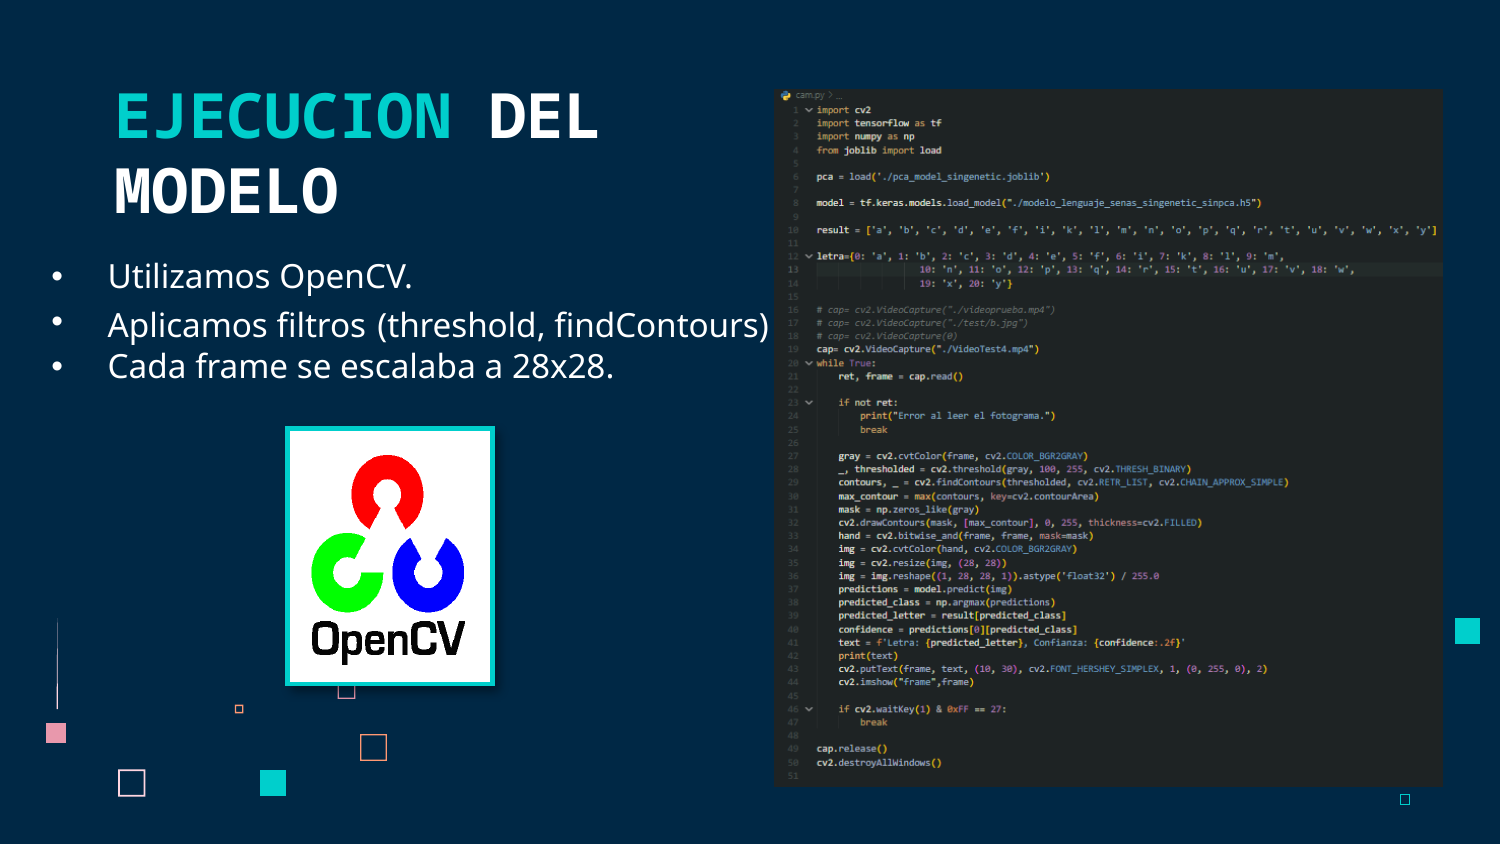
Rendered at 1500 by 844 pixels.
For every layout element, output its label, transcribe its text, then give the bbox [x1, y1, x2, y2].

list Utilizamos OpenCV. Aplicamos filtros (threshold, findContours) Cada frame se escalaba a 28x28. [36, 240, 768, 635]
picture [289, 430, 491, 682]
title EJECUCION DEL MODELO [99, 145, 726, 241]
picture [774, 88, 1443, 787]
